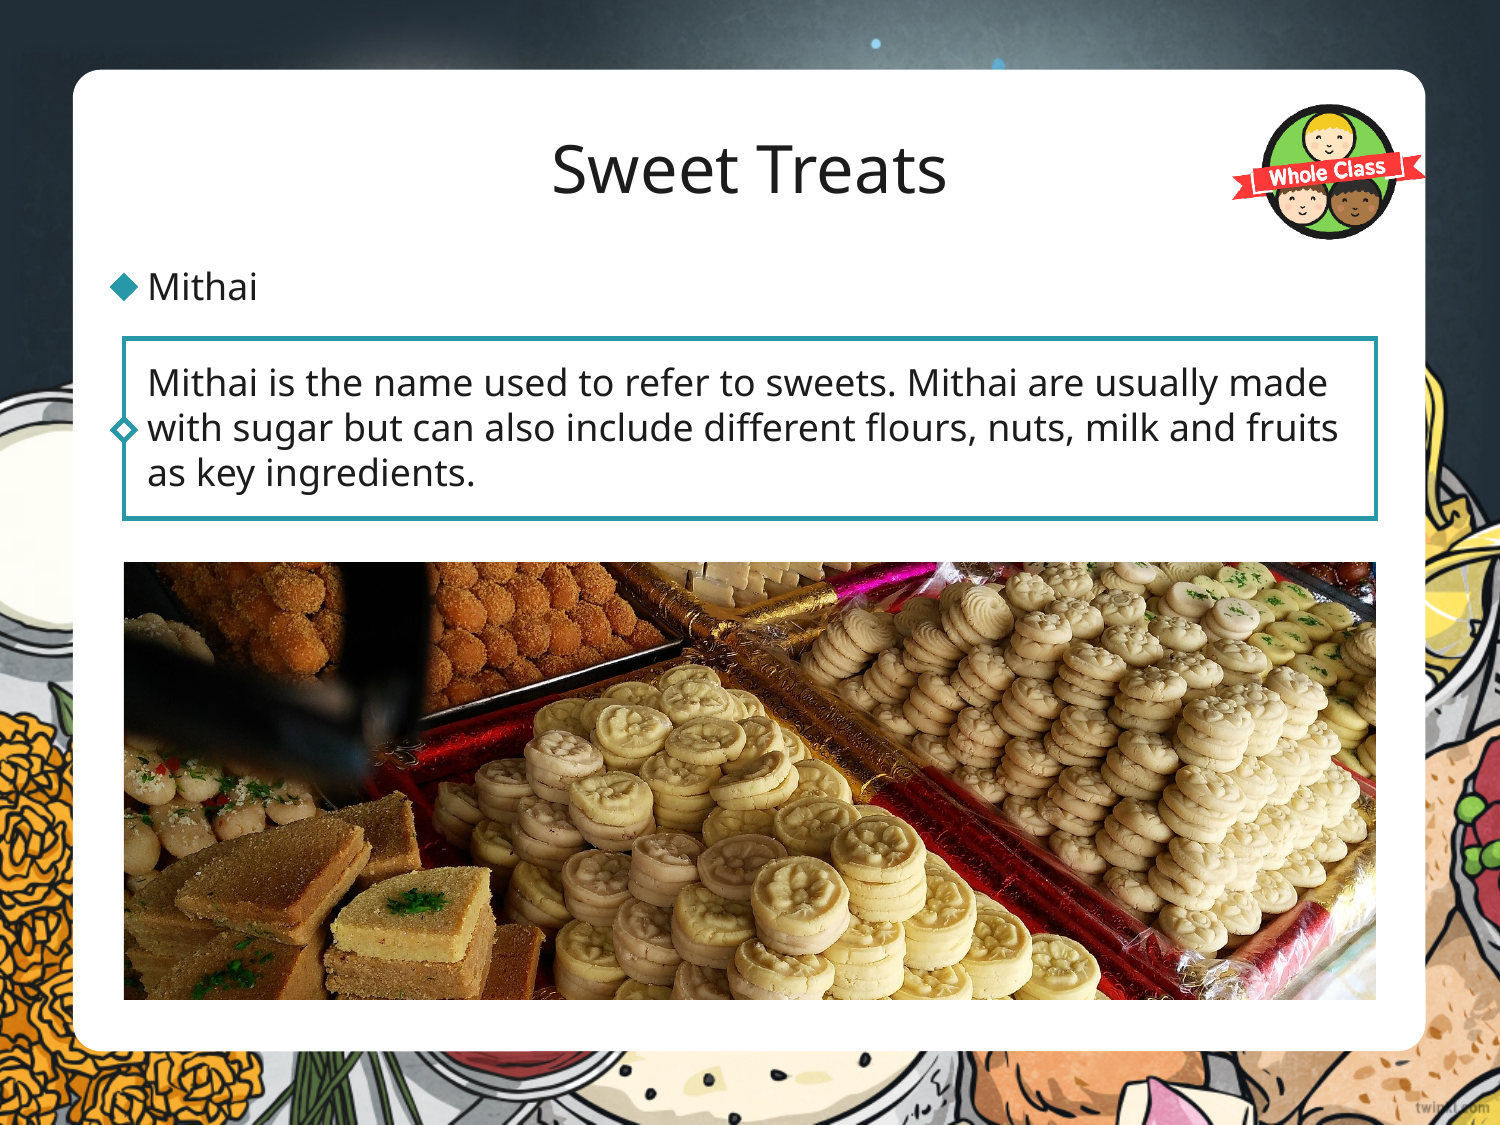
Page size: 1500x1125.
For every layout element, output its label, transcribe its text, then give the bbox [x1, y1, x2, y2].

text_box Sweet Treats [123, 119, 1376, 215]
text_box Mithai [147, 250, 977, 320]
picture [0, 0, 1500, 1125]
text_box [111, 274, 137, 300]
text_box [116, 338, 1376, 519]
